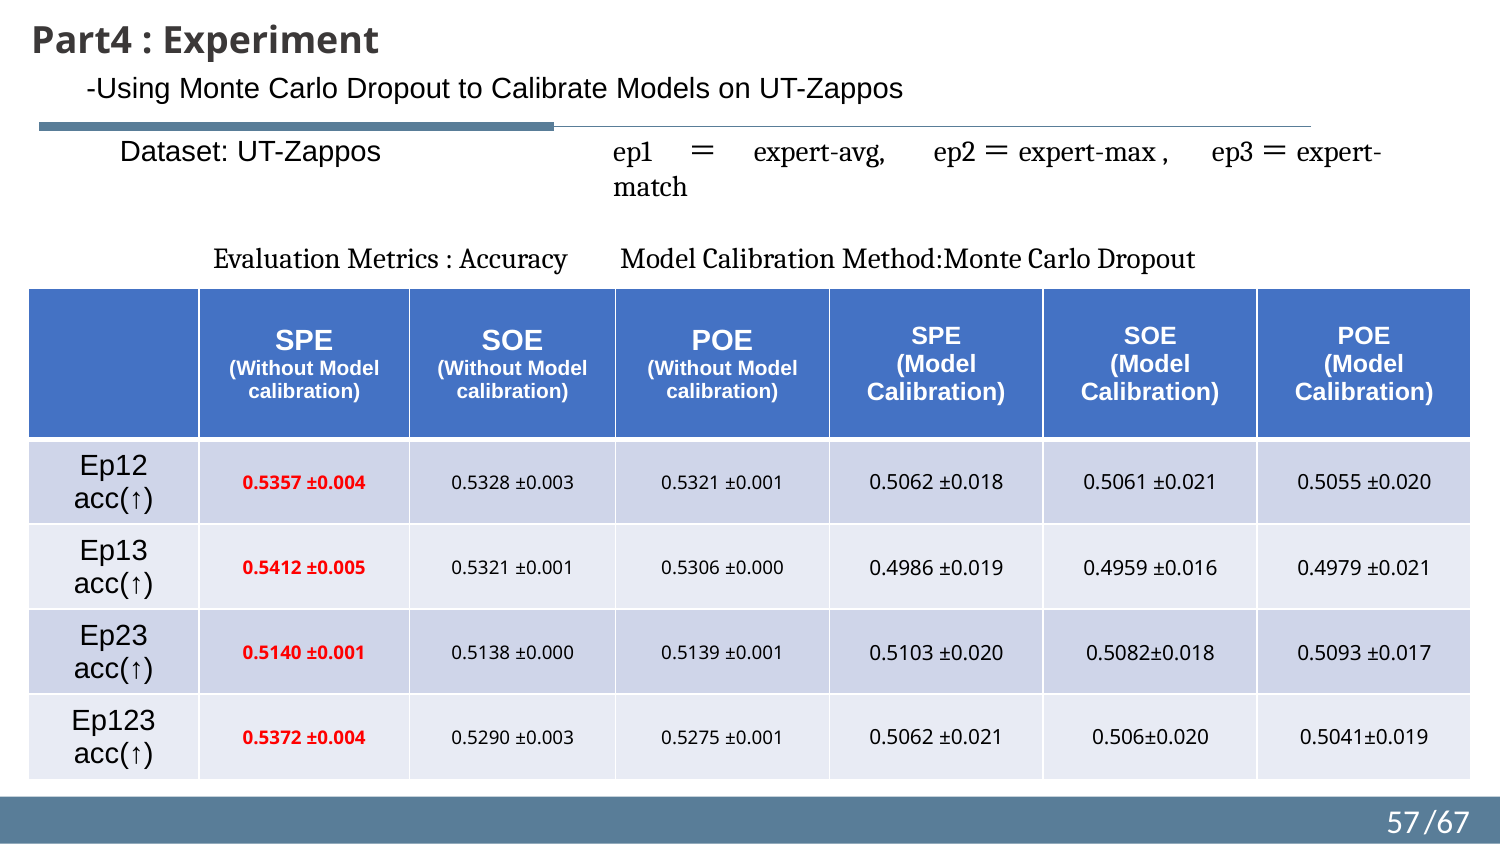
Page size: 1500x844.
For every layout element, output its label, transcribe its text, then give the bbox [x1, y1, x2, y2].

table_cell 0.5321 ±0.001 [616, 442, 829, 519]
footer /67 [1435, 798, 1498, 844]
text_box ep1 ＝ expert-avg, ep2＝expert-max , ep3＝expert-match [598, 124, 1451, 210]
table_cell 0.5140 ±0.001 [200, 601, 409, 680]
table_cell 0.506±0.020 [1044, 682, 1256, 765]
text_box Part4 : Experiment [16, 8, 1077, 69]
table_cell 0.5138 ±0.000 [410, 601, 615, 680]
table_header SOE (Without Model calibration) [410, 289, 615, 437]
table_cell 0.4959 ±0.016 [1044, 521, 1256, 600]
table_cell 0.5275 ±0.001 [616, 682, 829, 765]
table_cell 0.5061 ±0.021 [1044, 442, 1256, 519]
table_header POE (Without Model calibration) [616, 289, 829, 437]
table_cell 0.5357 ±0.004 [200, 442, 409, 519]
text_box Dataset: UT-Zappos [36, 124, 466, 175]
table_header SOE (Model Calibration) [1044, 289, 1256, 437]
text_box Evaluation Metrics : Accuracy Model Calibration Method:Monte Carlo Dropout [198, 231, 1375, 282]
text_box -Using Monte Carlo Dropout to Calibrate Models on UT-Zappos [71, 61, 1500, 112]
table_cell 0.5041±0.019 [1258, 682, 1470, 765]
table_header SPE (Model Calibration) [830, 289, 1042, 437]
table_cell 0.5139 ±0.001 [616, 601, 829, 680]
table_cell 0.5412 ±0.005 [200, 521, 409, 600]
table_cell Ep123 acc(↑) [29, 682, 198, 765]
table_cell 0.4986 ±0.019 [830, 521, 1042, 600]
table_cell Ep12 acc(↑) [29, 442, 198, 519]
table_header [29, 289, 198, 437]
slide_number 57 [1097, 798, 1435, 844]
table_cell 0.5290 ±0.003 [410, 682, 615, 765]
table_cell 0.5062 ±0.018 [830, 442, 1042, 519]
table_header POE (Model Calibration) [1258, 289, 1470, 437]
table_cell 0.5062 ±0.021 [830, 682, 1042, 765]
table_cell 0.5082±0.018 [1044, 601, 1256, 680]
table_header SPE (Without Model calibration) [200, 289, 409, 437]
table_cell Ep23 acc(↑) [29, 601, 198, 680]
table_cell 0.5306 ±0.000 [616, 521, 829, 600]
table_cell 0.5328 ±0.003 [410, 442, 615, 519]
table_cell 0.4979 ±0.021 [1258, 521, 1470, 600]
table_cell Ep13 acc(↑) [29, 521, 198, 600]
table_cell 0.5372 ±0.004 [200, 682, 409, 765]
table_cell 0.5093 ±0.017 [1258, 601, 1470, 680]
table_cell 0.5055 ±0.020 [1258, 442, 1470, 519]
table_cell 0.5321 ±0.001 [410, 521, 615, 600]
table_cell 0.5103 ±0.020 [830, 601, 1042, 680]
